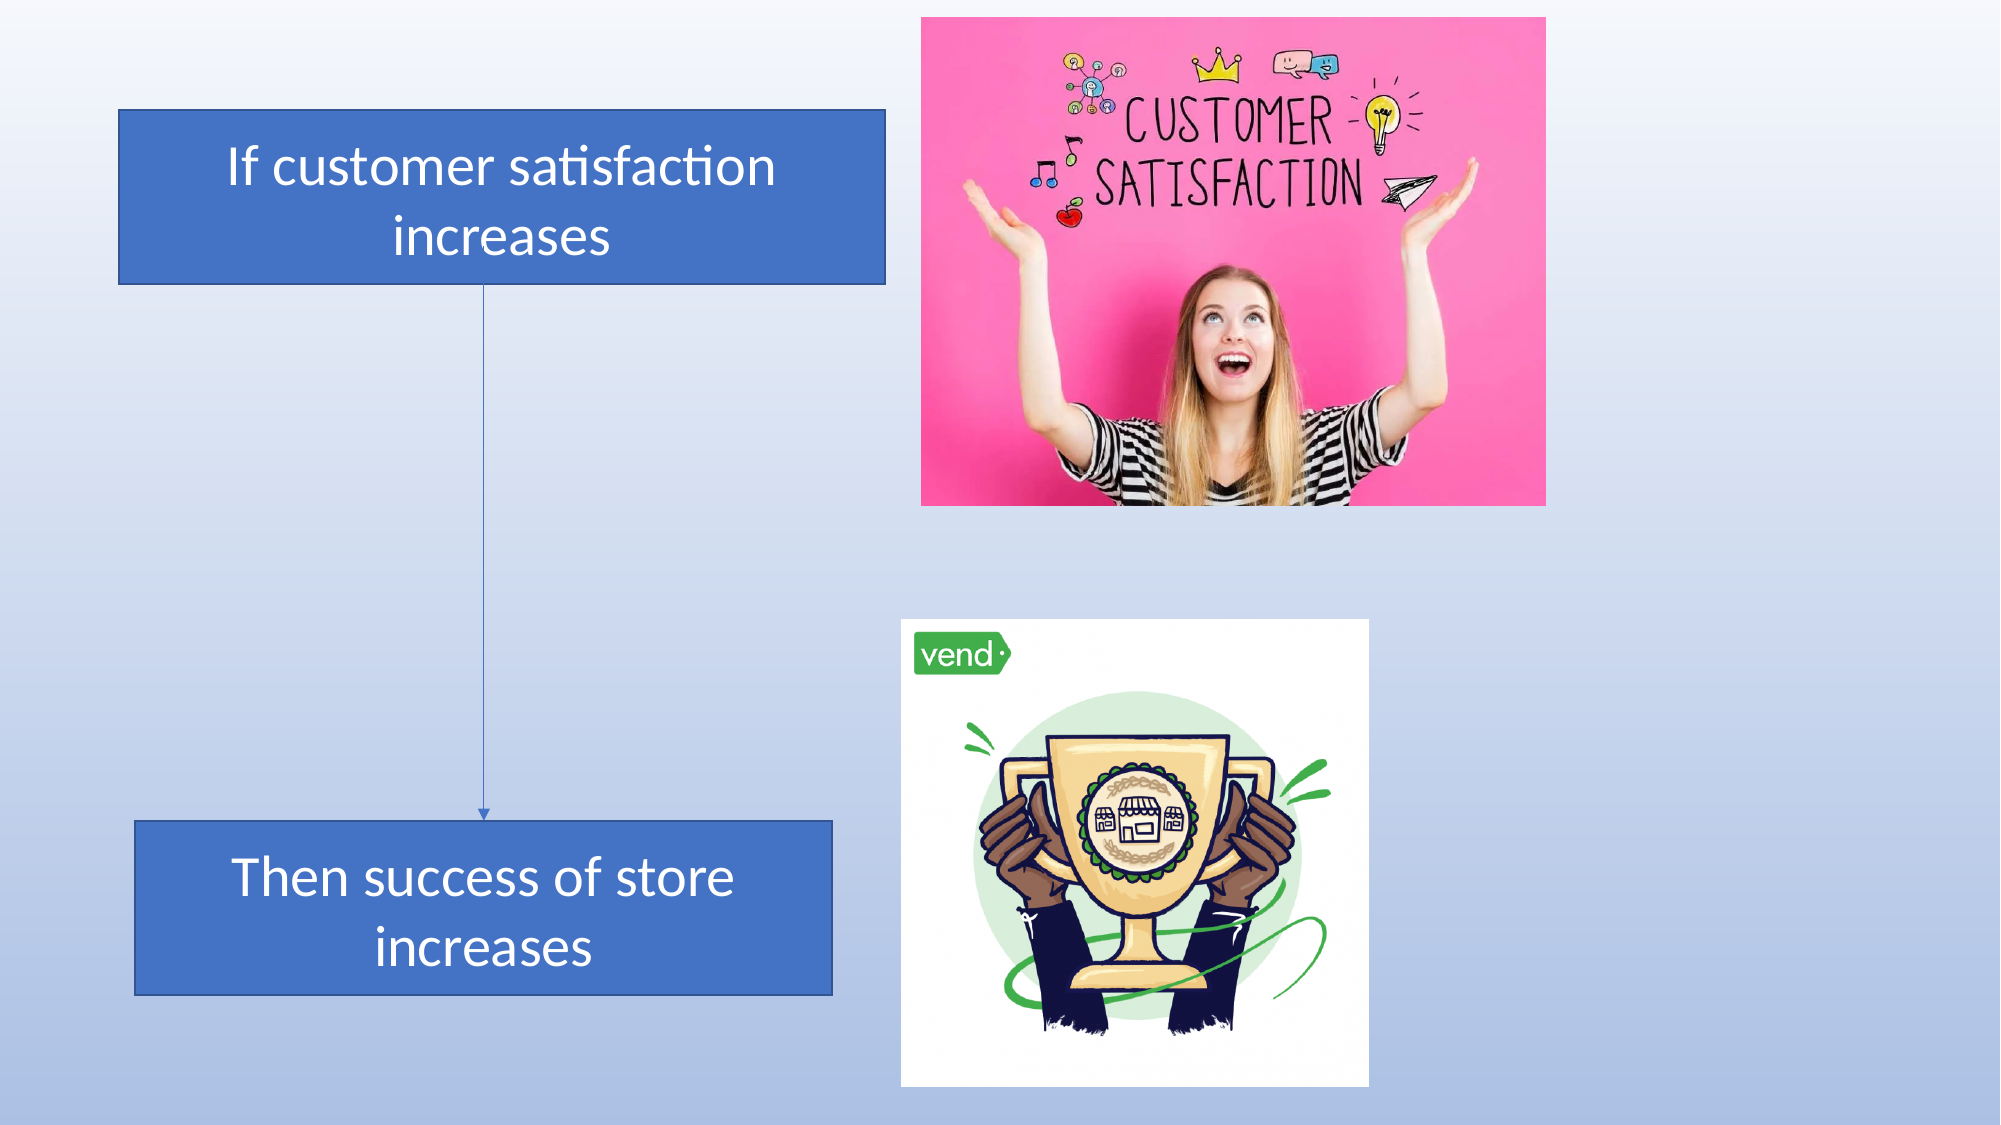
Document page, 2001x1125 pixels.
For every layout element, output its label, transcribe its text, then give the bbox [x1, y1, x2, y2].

text_box Then success of store increases [134, 820, 833, 996]
picture [921, 17, 1546, 506]
text_box If customer satisfaction increases [118, 109, 886, 285]
picture [901, 619, 1369, 1087]
